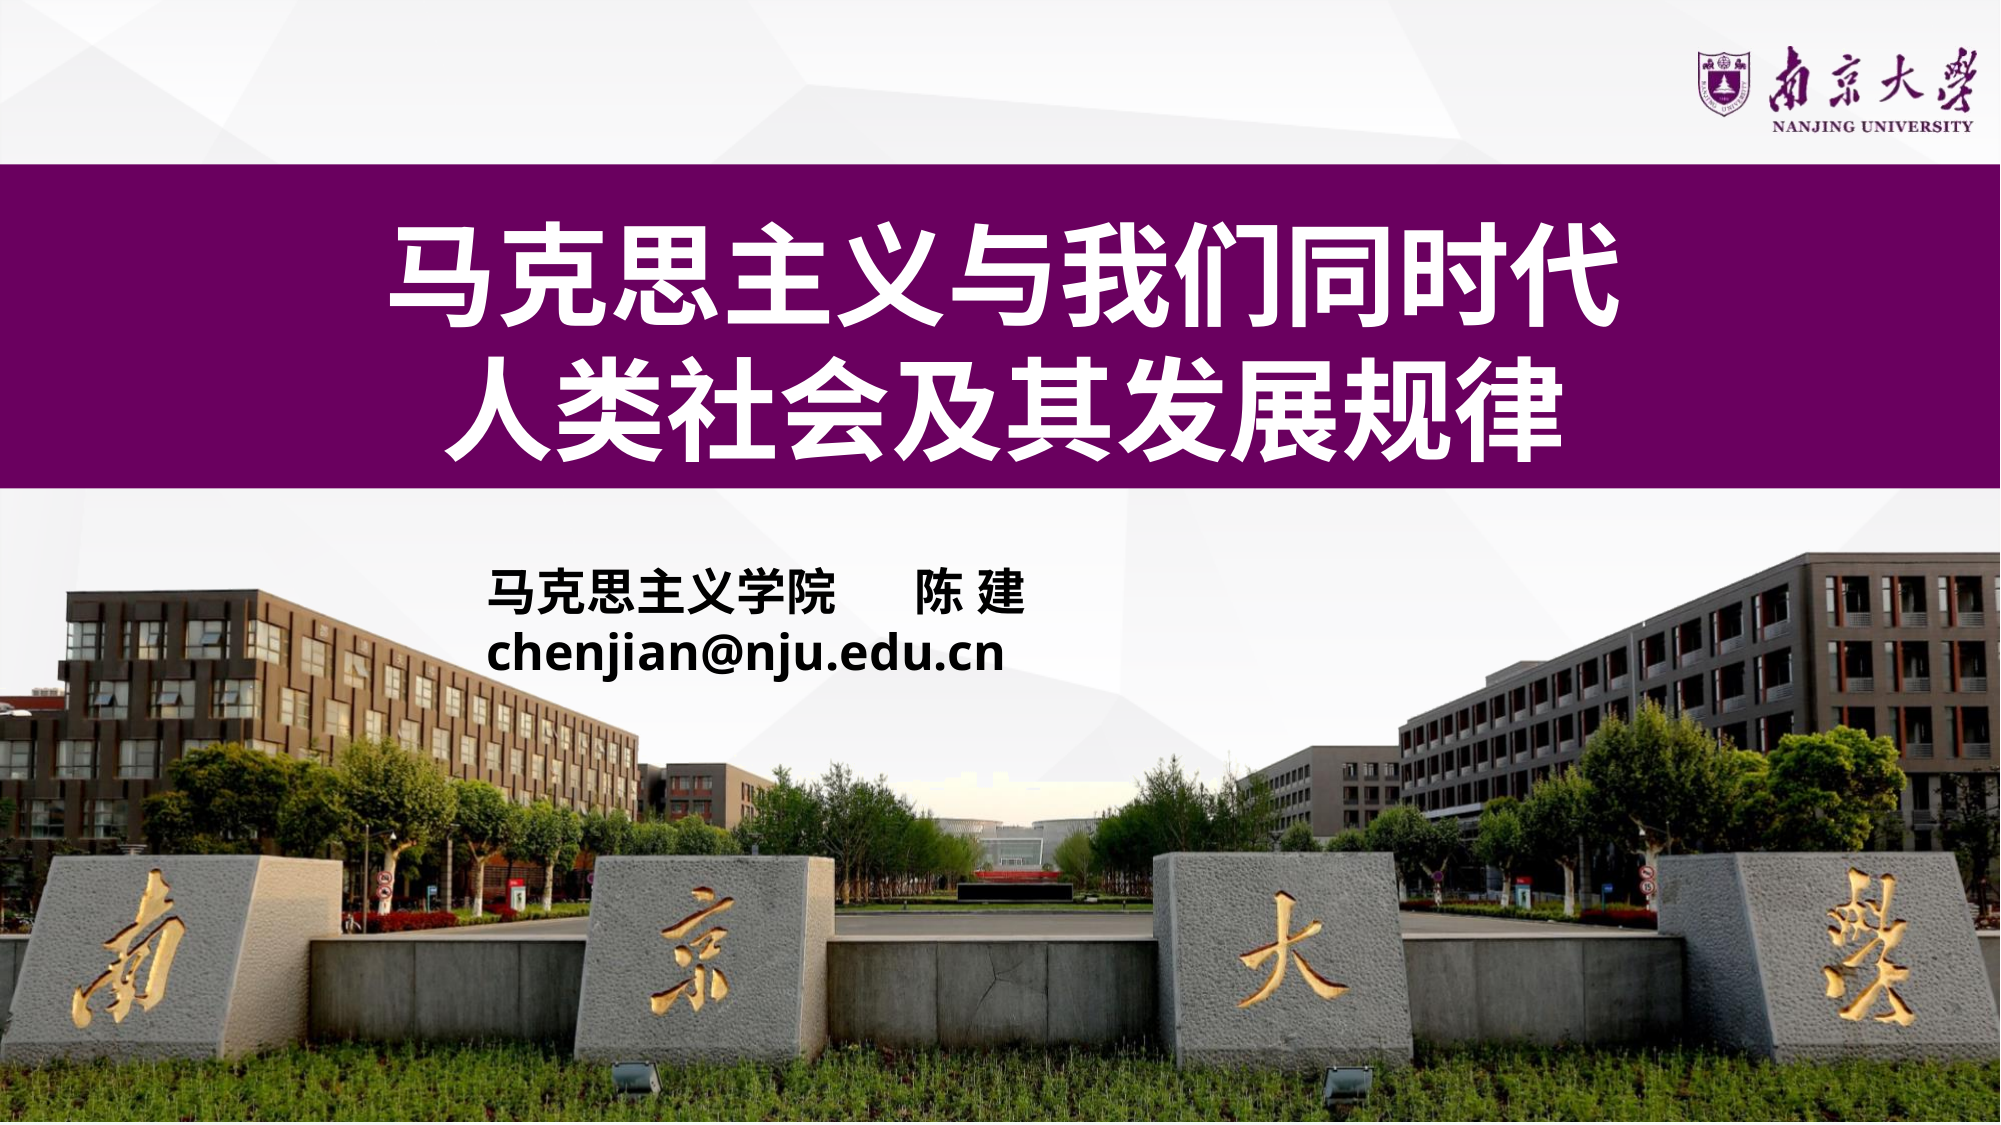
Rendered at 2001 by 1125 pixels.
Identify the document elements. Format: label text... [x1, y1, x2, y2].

picture [0, 0, 2001, 1125]
text_box [0, 163, 2000, 488]
text_box 马克思主义与我们同时代 人类社会及其发展规律 [99, 197, 1909, 483]
